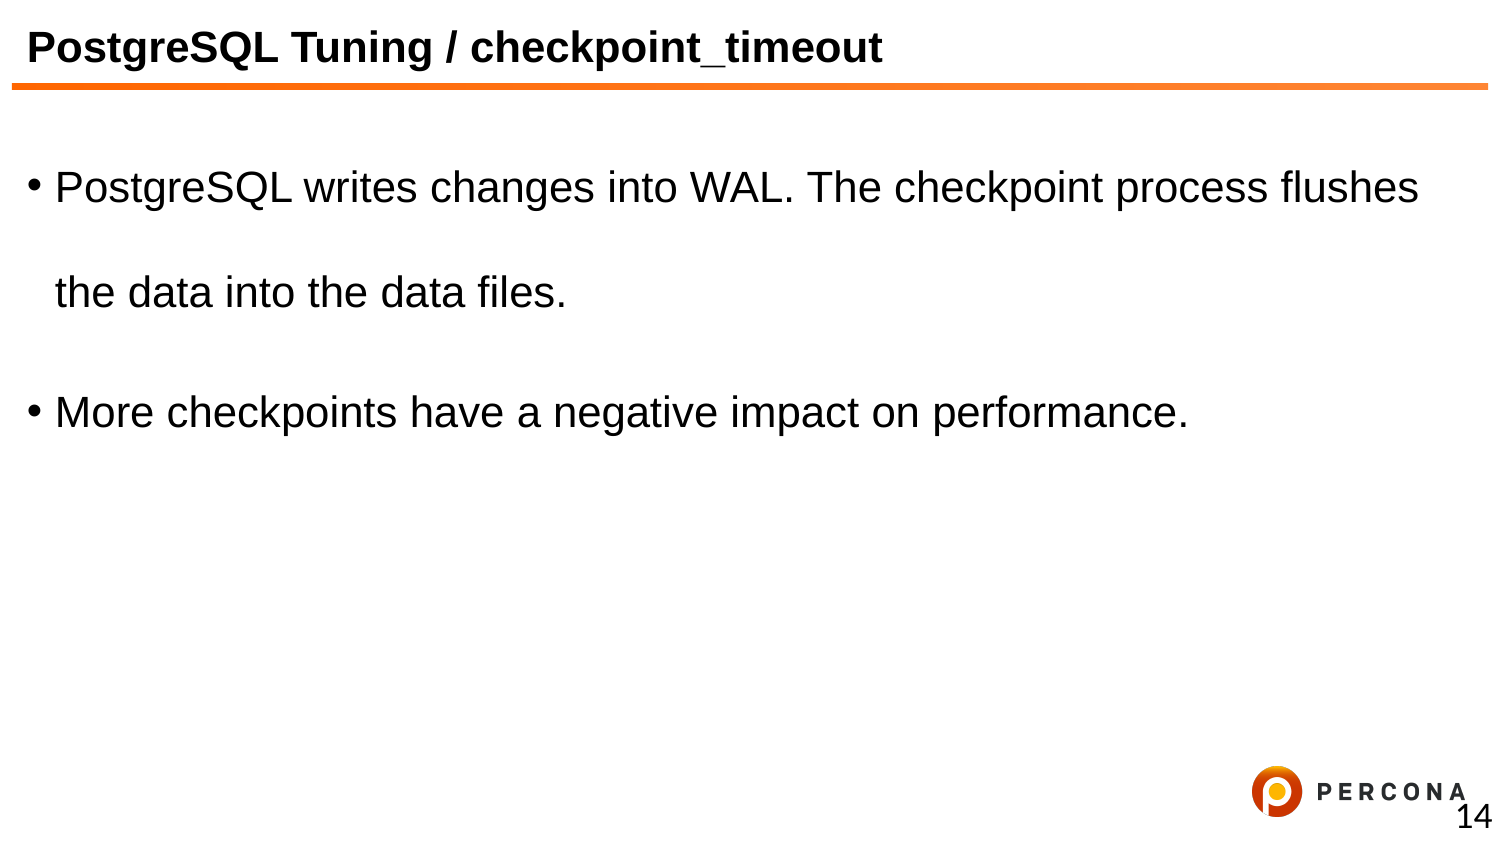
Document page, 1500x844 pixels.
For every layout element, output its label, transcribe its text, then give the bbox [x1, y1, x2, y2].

picture [1252, 766, 1465, 790]
title PostgreSQL Tuning / checkpoint_timeout [11, 17, 1489, 80]
list PostgreSQL writes changes into WAL. The checkpoint process flushes the data into the data files. More checkpoints have a negative impact on performance. [11, 98, 1489, 756]
slide_number 14 [1149, 790, 1500, 837]
